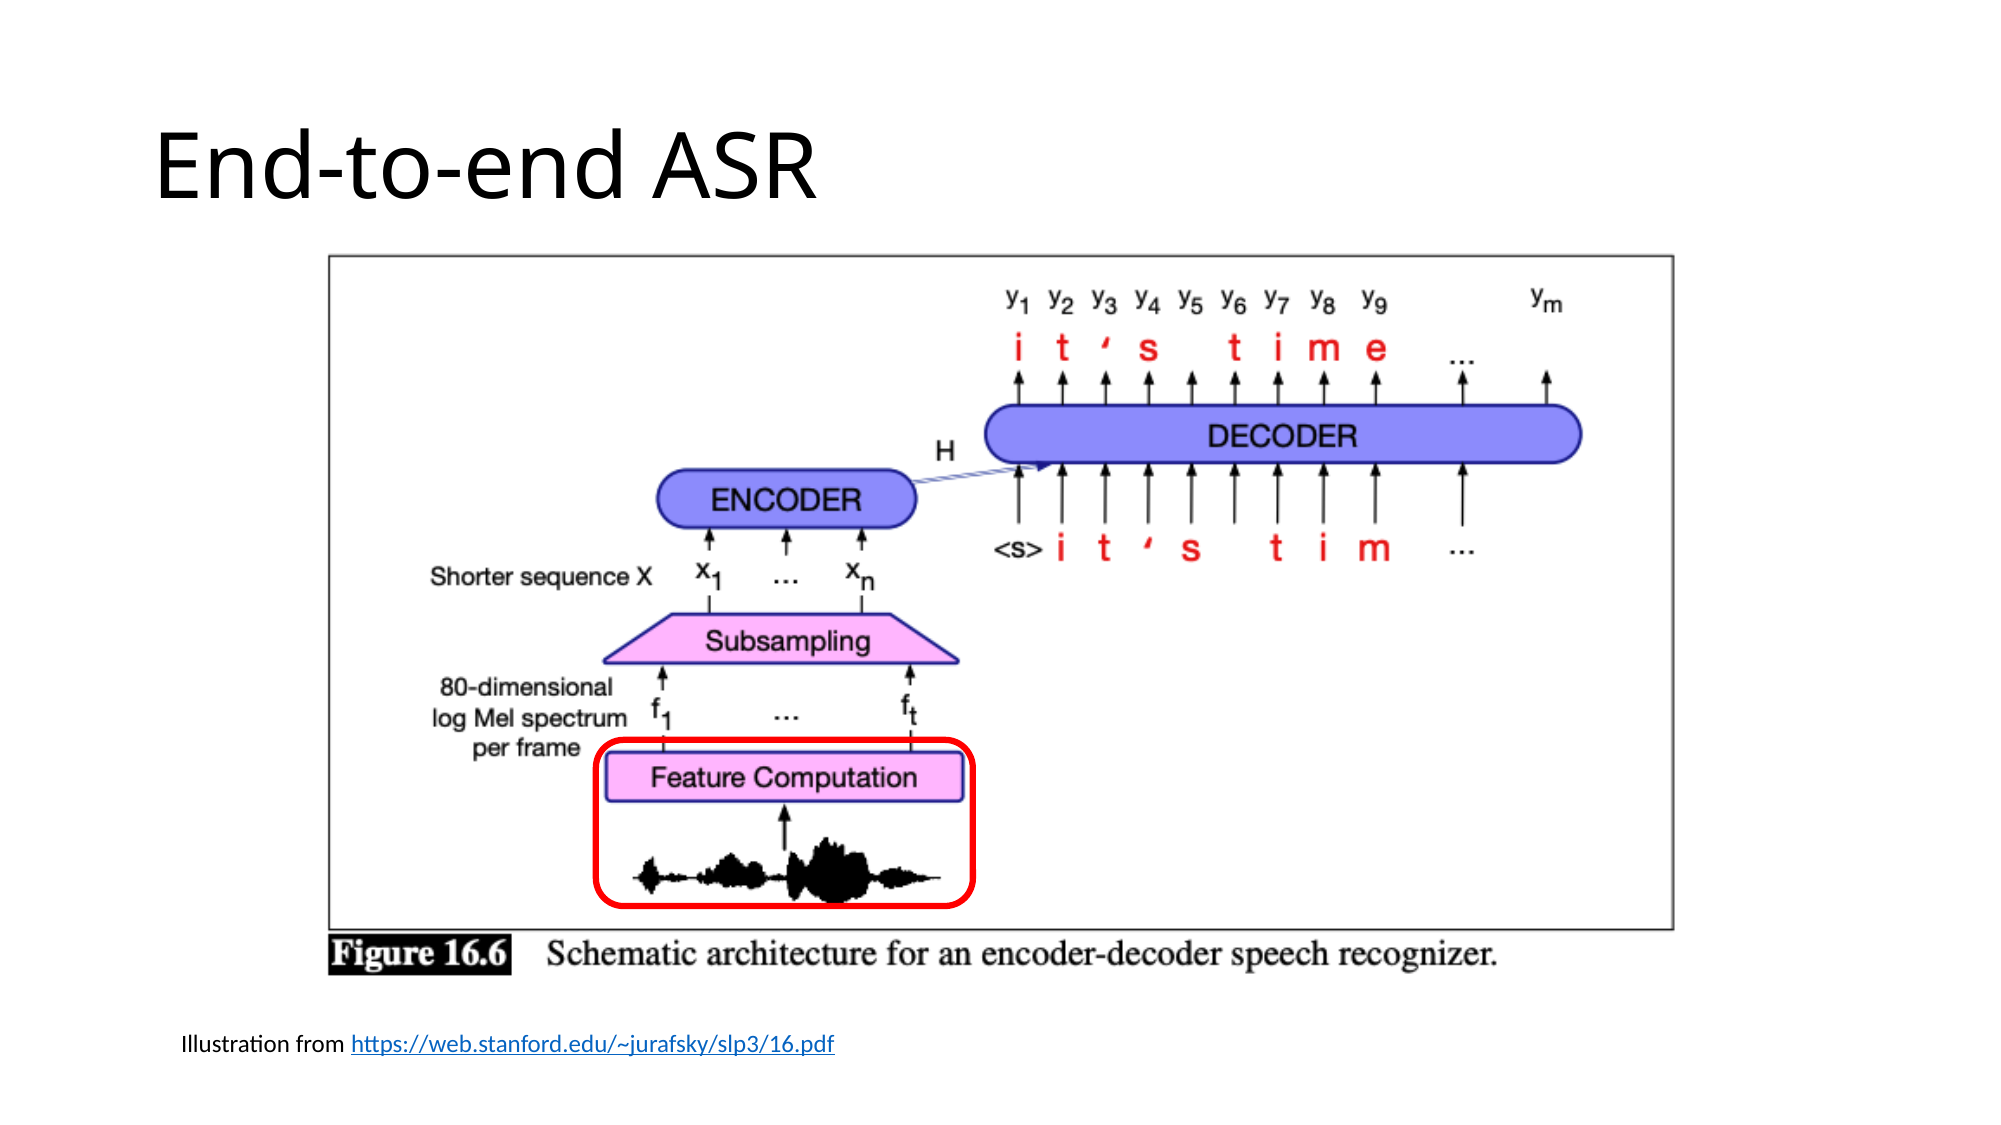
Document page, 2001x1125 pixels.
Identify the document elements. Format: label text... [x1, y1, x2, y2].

title End-to-end ASR [137, 59, 1863, 278]
text_box Illustration from https://web.stanford.edu/~jurafsky/slp3/16.pdf [166, 1019, 1385, 1065]
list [313, 235, 1687, 986]
